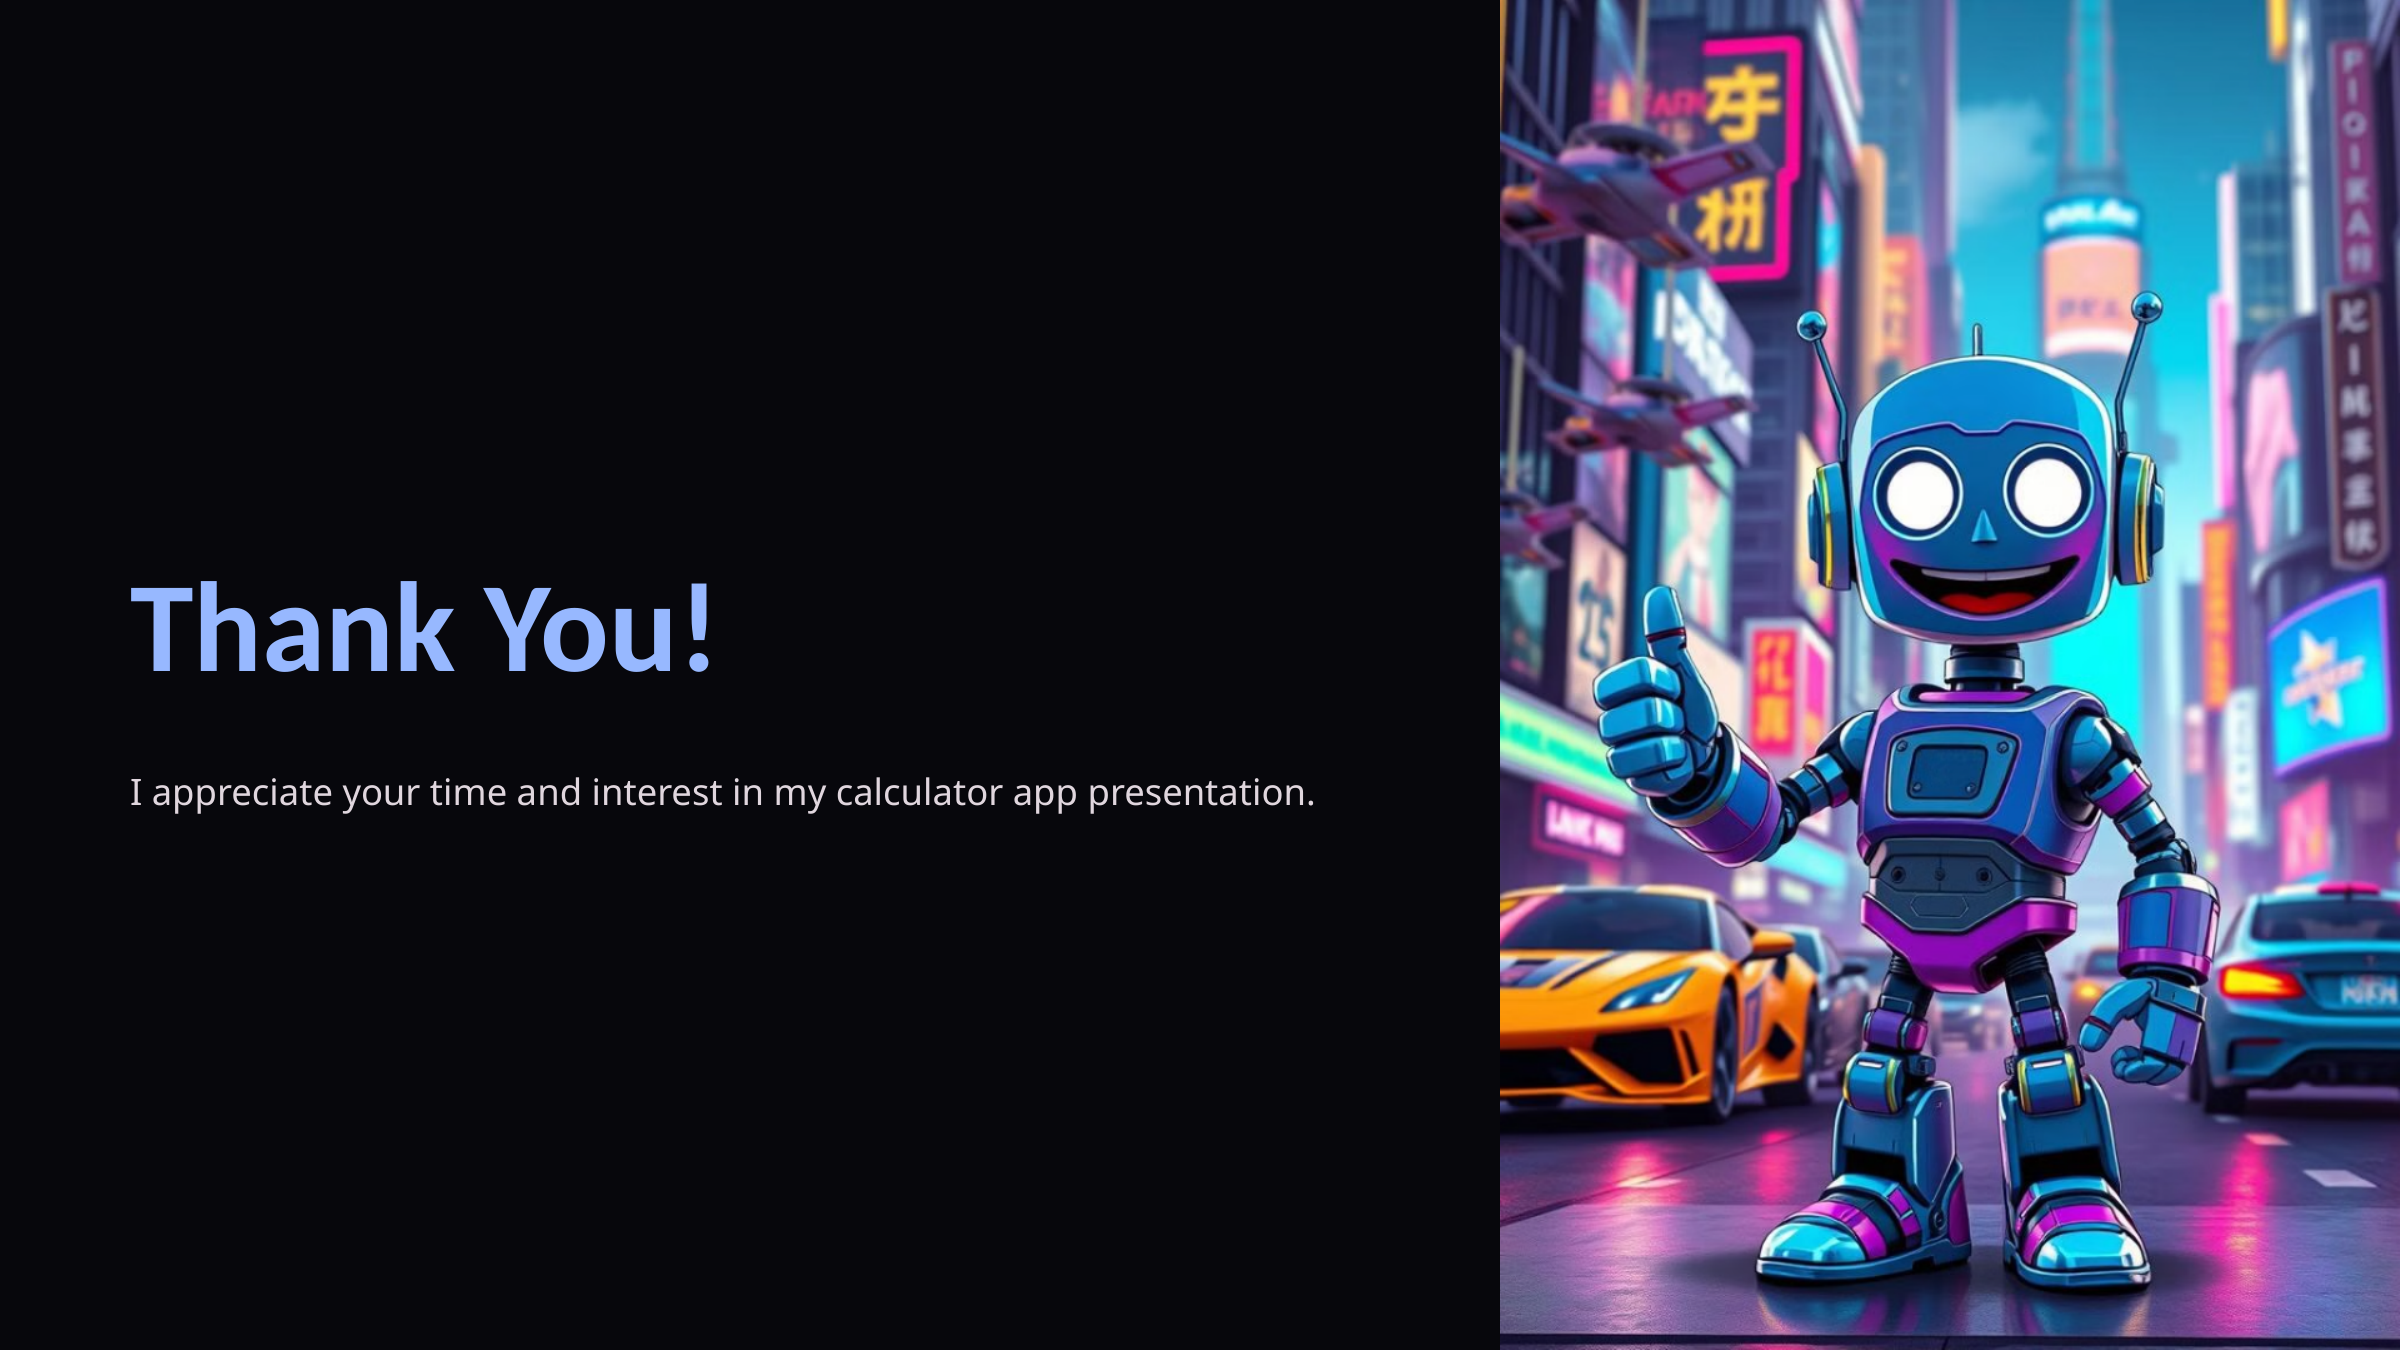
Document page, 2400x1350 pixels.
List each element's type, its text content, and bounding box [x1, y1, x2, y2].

picture [1499, 0, 2400, 1350]
text_box Thank You! [130, 537, 1370, 698]
text_box I appreciate your time and interest in my calculator app presentation. [130, 753, 1370, 813]
